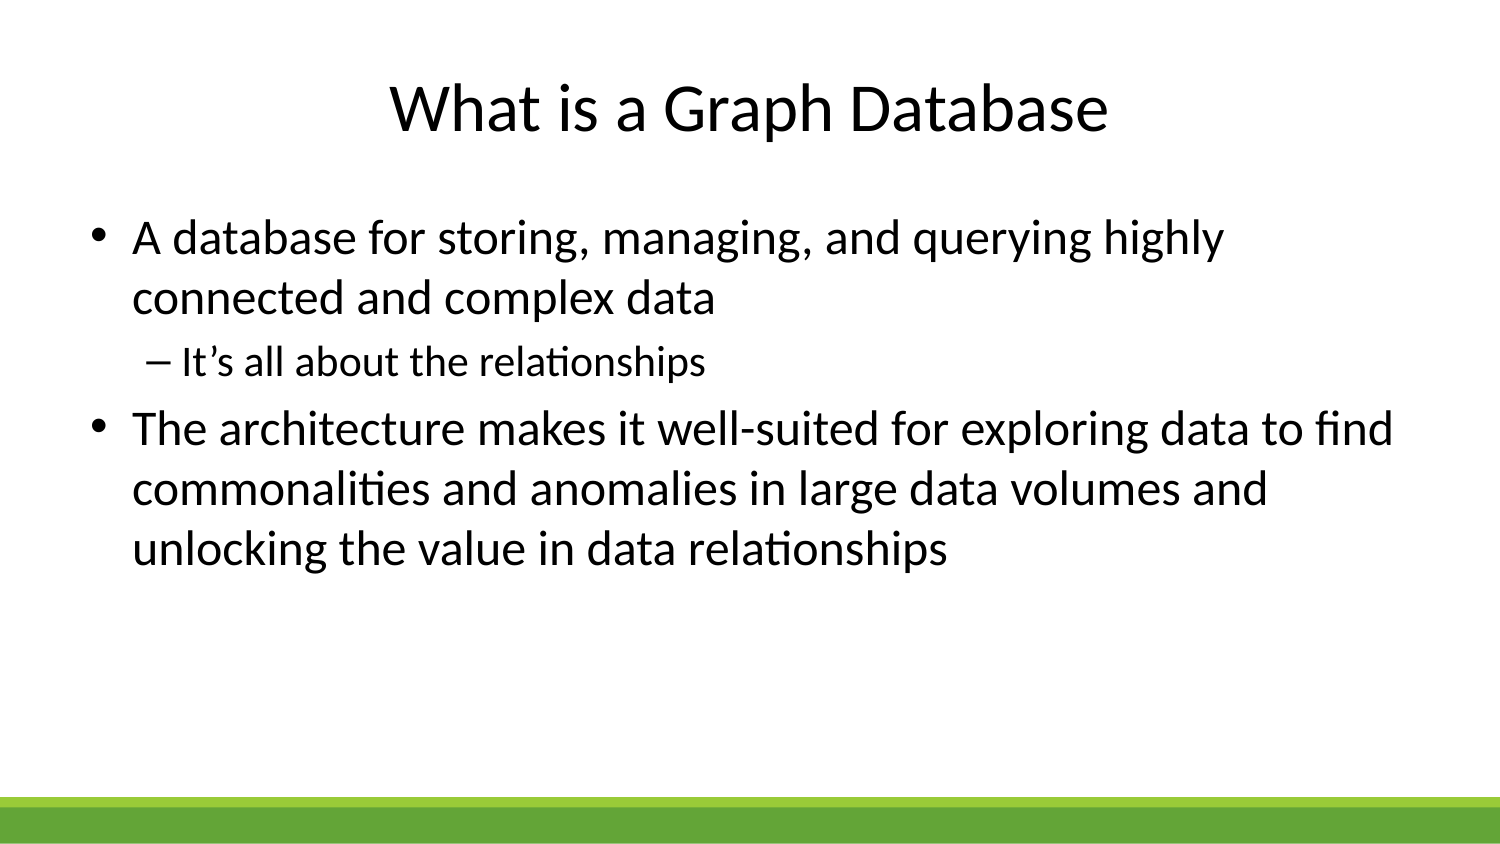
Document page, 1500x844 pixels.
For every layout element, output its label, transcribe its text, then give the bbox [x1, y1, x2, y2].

list A database for storing, managing, and querying highly connected and complex data It’s all about the relationships The architecture makes it well-suited for exploring data to find commonalities and anomalies in large data volumes and unlocking the value in data relationships [75, 196, 1425, 754]
title What is a Graph Database [75, 33, 1425, 175]
